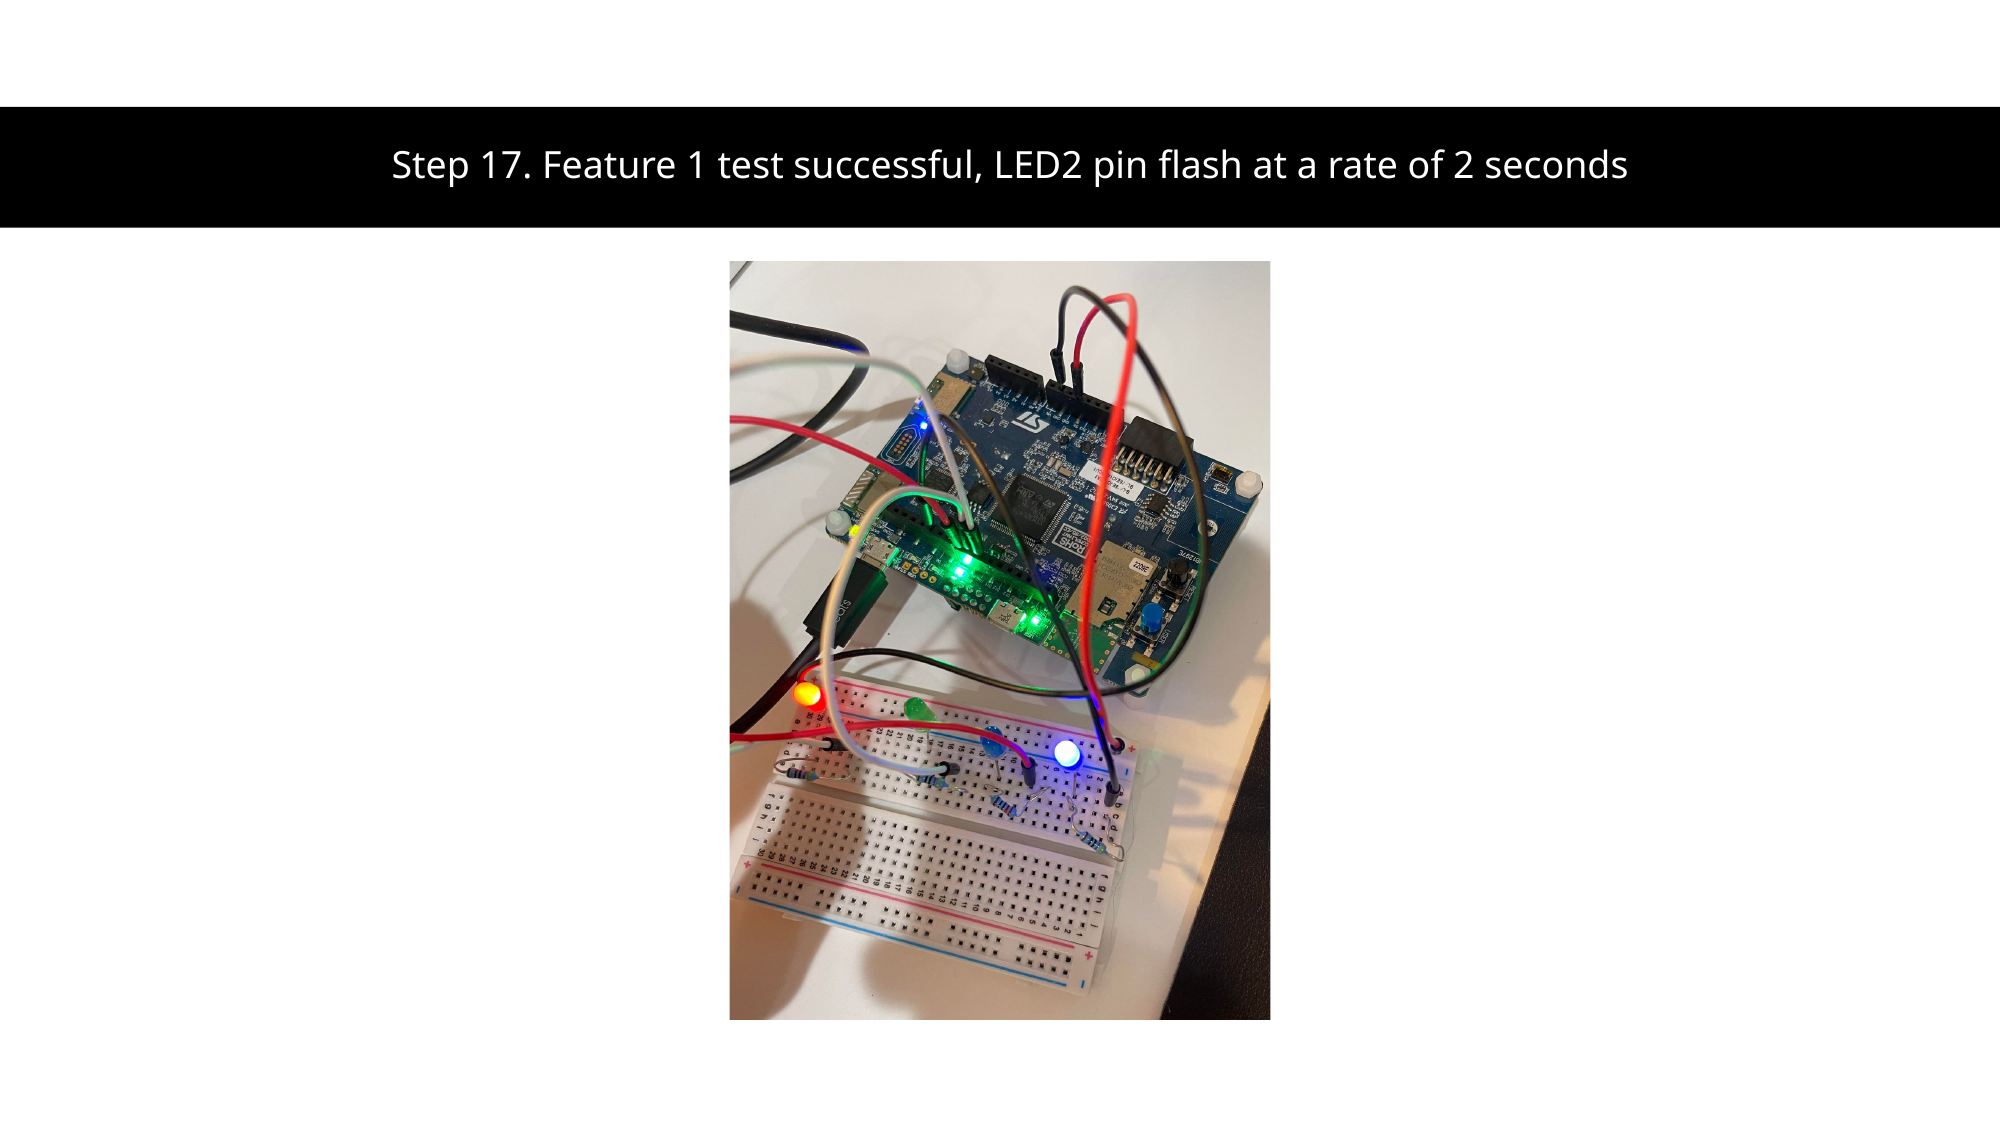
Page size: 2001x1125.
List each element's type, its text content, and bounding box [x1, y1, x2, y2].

title Step 17. Feature 1 test successful, LED2 pin flash at a rate of 2 seconds [91, 105, 1931, 228]
picture [729, 261, 1271, 1020]
text_box [0, 106, 2000, 229]
